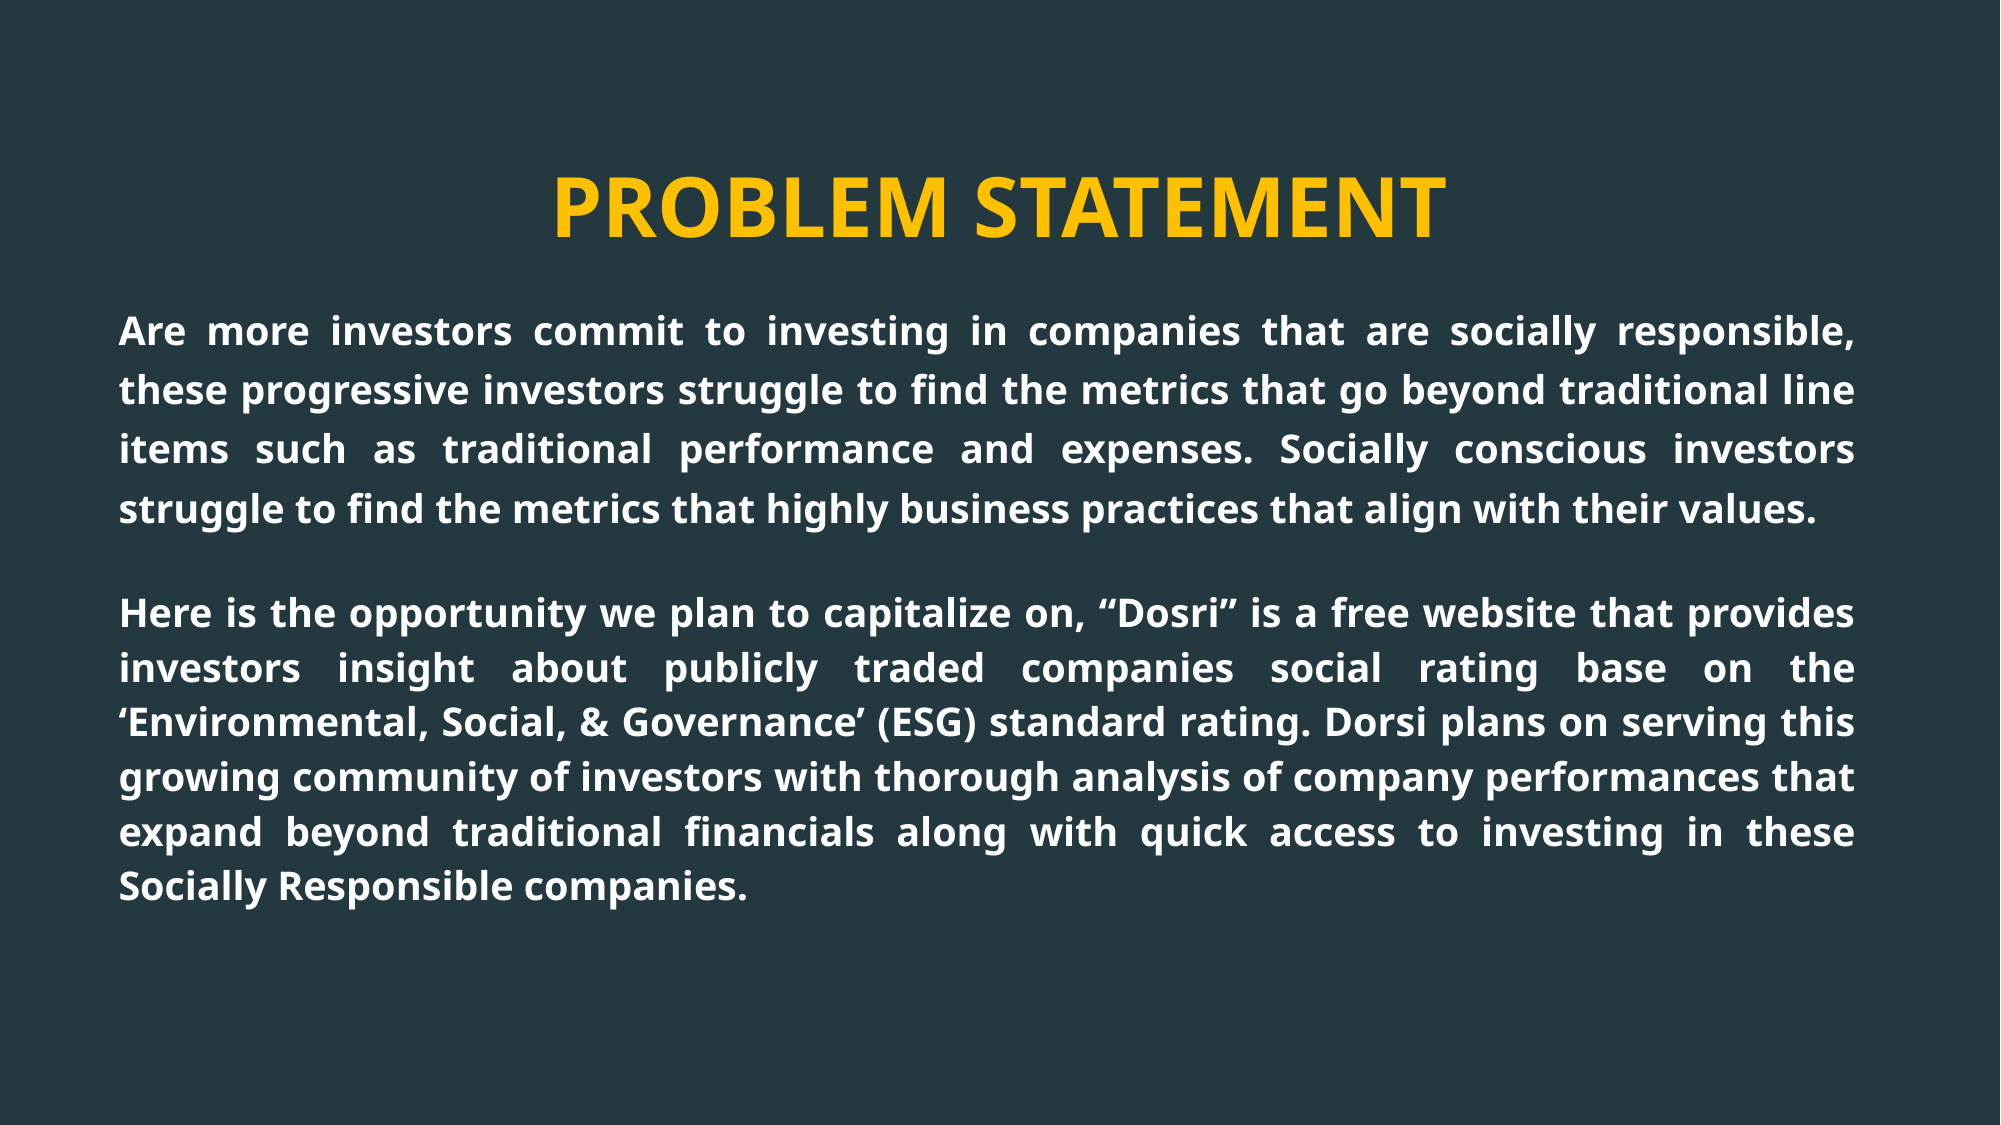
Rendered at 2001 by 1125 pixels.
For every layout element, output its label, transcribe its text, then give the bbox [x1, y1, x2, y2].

title PROBLEM STATEMENT [177, 165, 1822, 274]
list Are more investors commit to investing in companies that are socially responsible, these progressive investors struggle to find the metrics that go beyond traditional line items such as traditional performance and expenses. Socially conscious investors struggle to find the metrics that highly business practices that align with their values. Here is the opportunity we plan to capitalize on, “Dosri” is a free website that provides investors insight about publicly traded companies social rating base on the ‘Environmental, Social, & Governance’ (ESG) standard rating. Dorsi plans on serving this growing community of investors with thorough analysis of company performances that expand beyond traditional financials along with quick access to investing in these Socially Responsible companies. [118, 293, 1858, 981]
